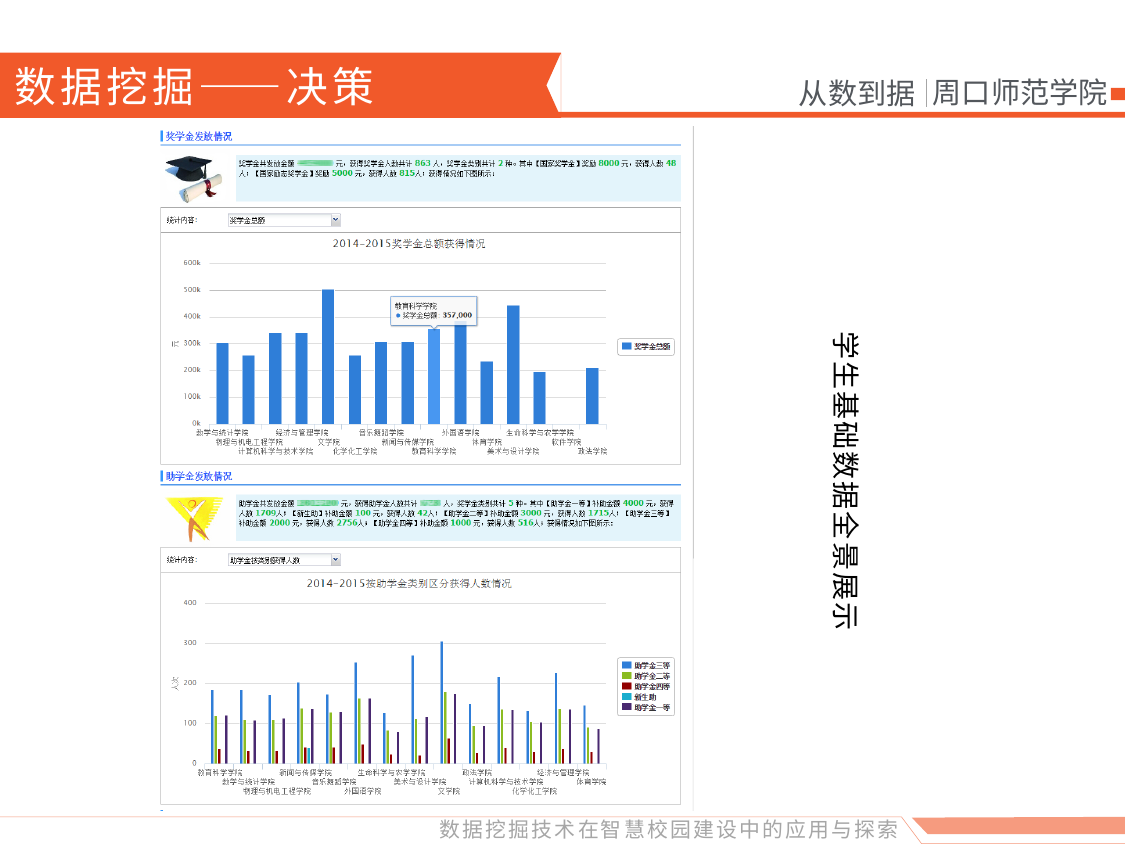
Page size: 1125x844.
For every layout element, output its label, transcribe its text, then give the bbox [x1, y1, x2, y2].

picture [155, 126, 694, 811]
text_box 数据挖掘——决策 [0, 53, 544, 118]
text_box 学生基础数据全景展示 [806, 316, 871, 637]
